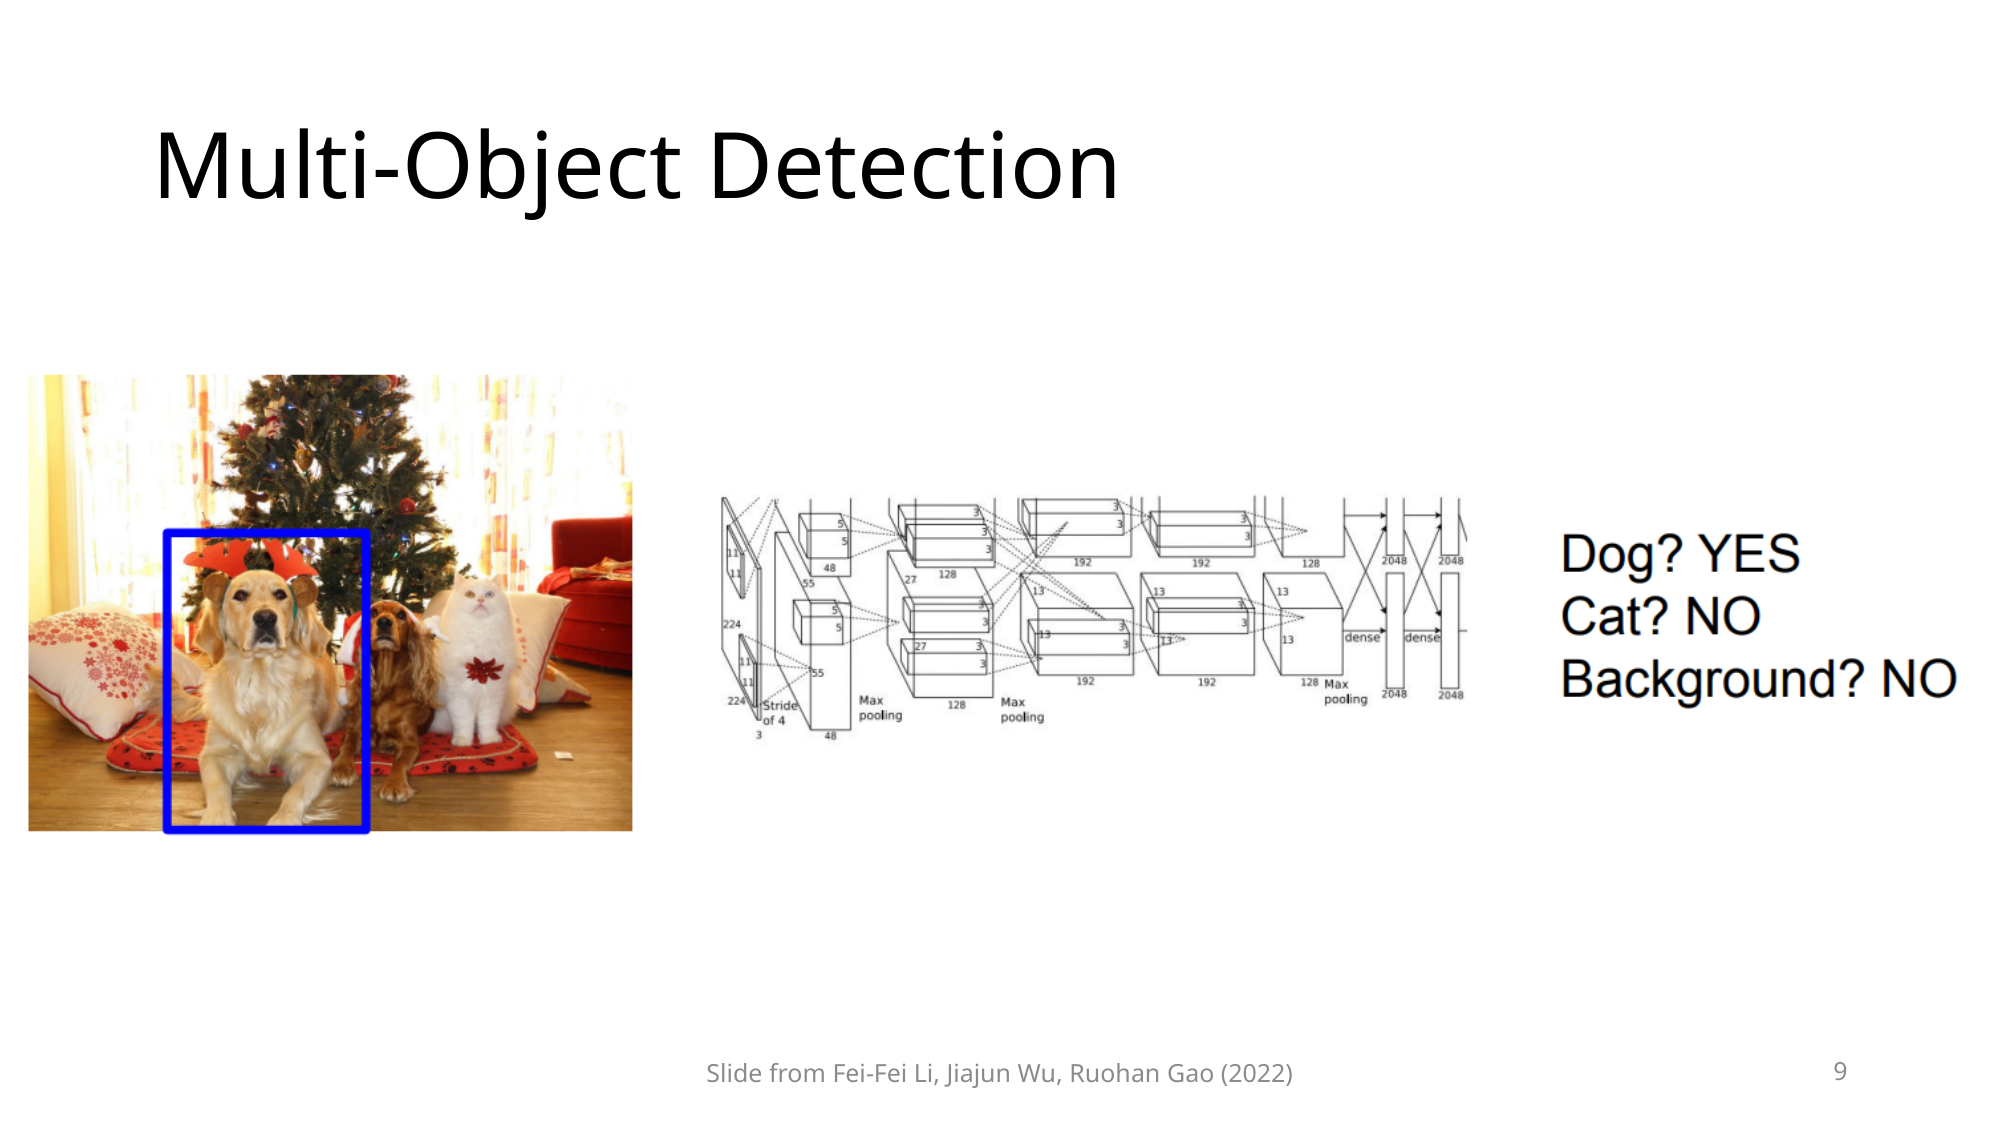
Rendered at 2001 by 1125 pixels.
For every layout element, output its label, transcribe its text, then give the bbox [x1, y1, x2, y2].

title Multi-Object Detection [137, 59, 1863, 278]
footer Slide from Fei-Fei Li, Jiajun Wu, Ruohan Gao (2022) [662, 1042, 1338, 1103]
picture [22, 367, 1969, 846]
slide_number 9 [1412, 1042, 1863, 1103]
